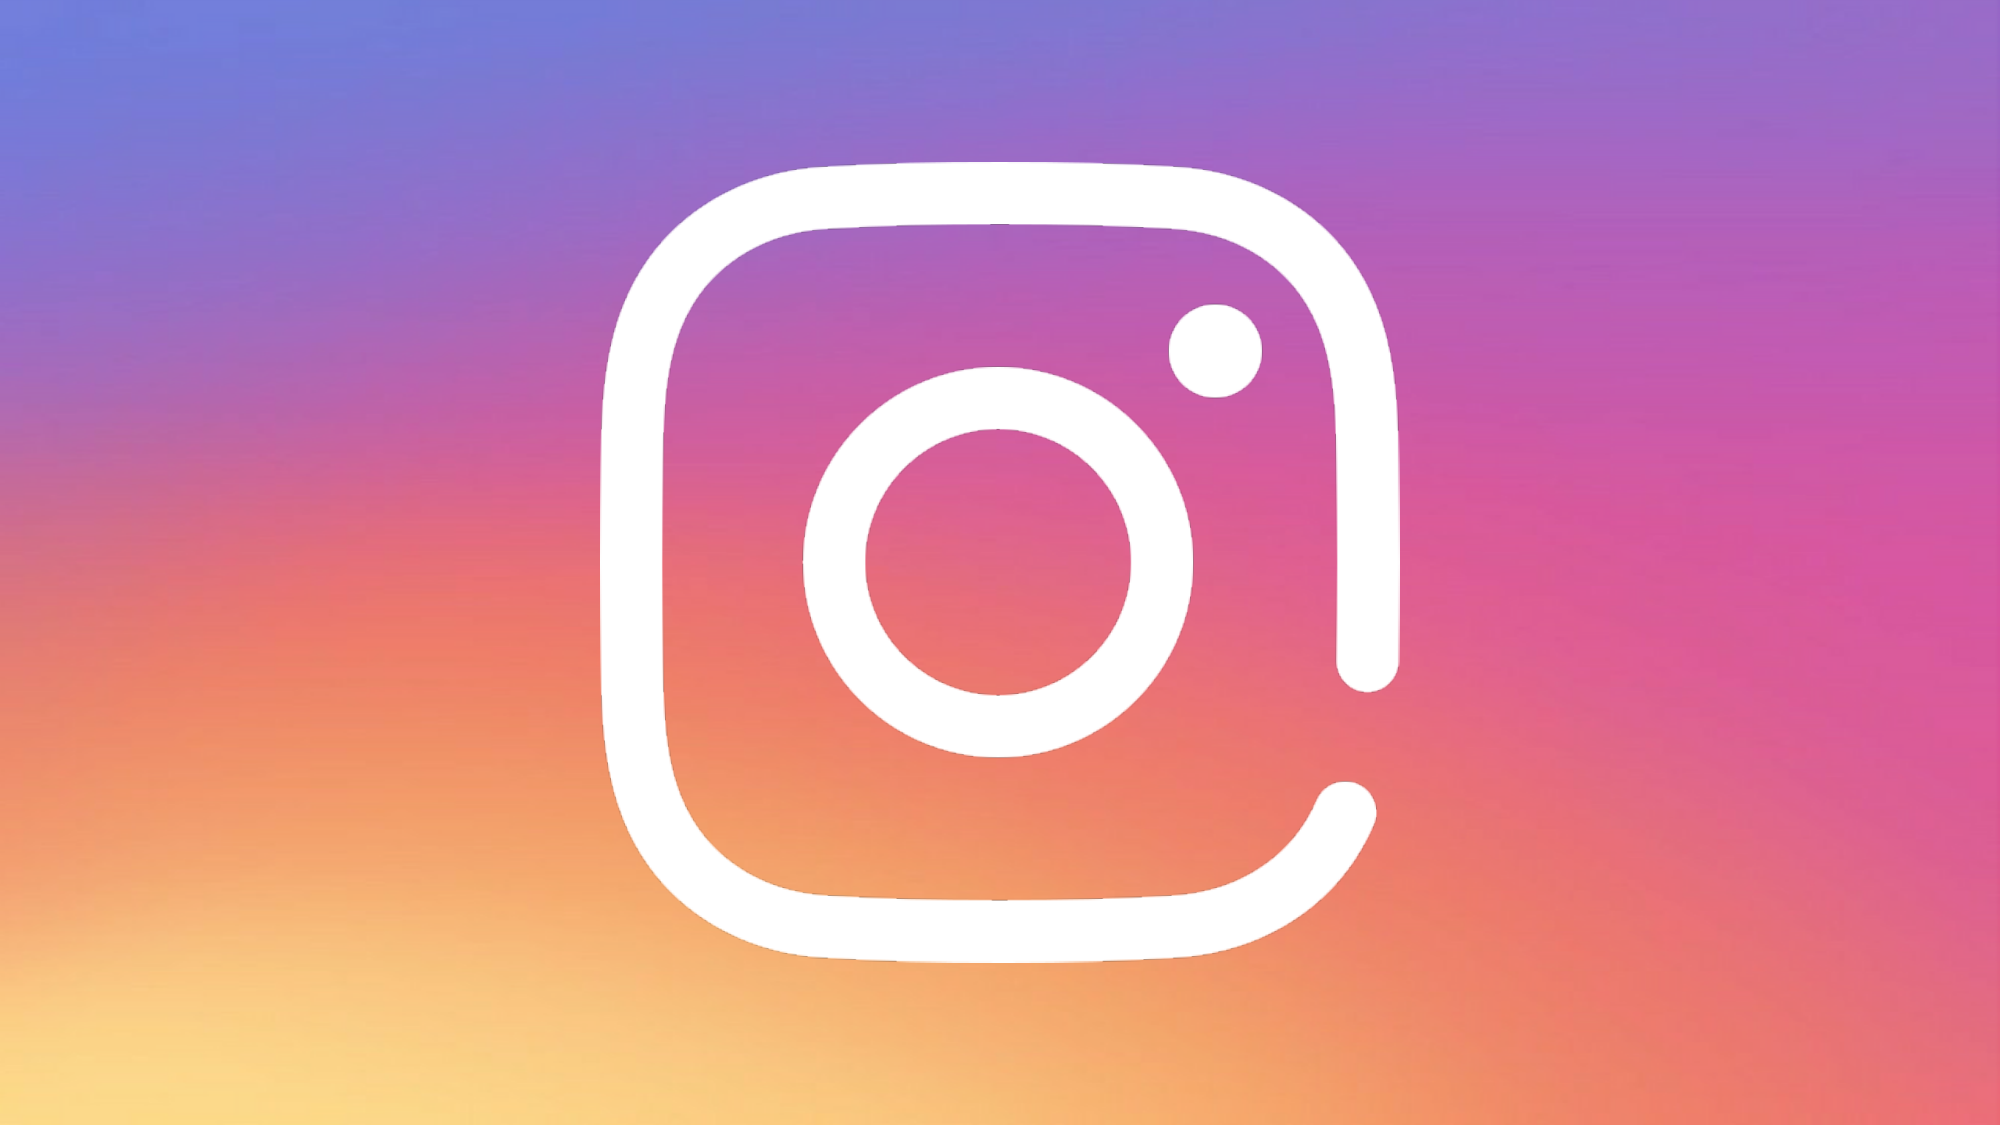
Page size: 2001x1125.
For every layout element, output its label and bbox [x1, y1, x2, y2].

picture [599, 162, 1400, 963]
